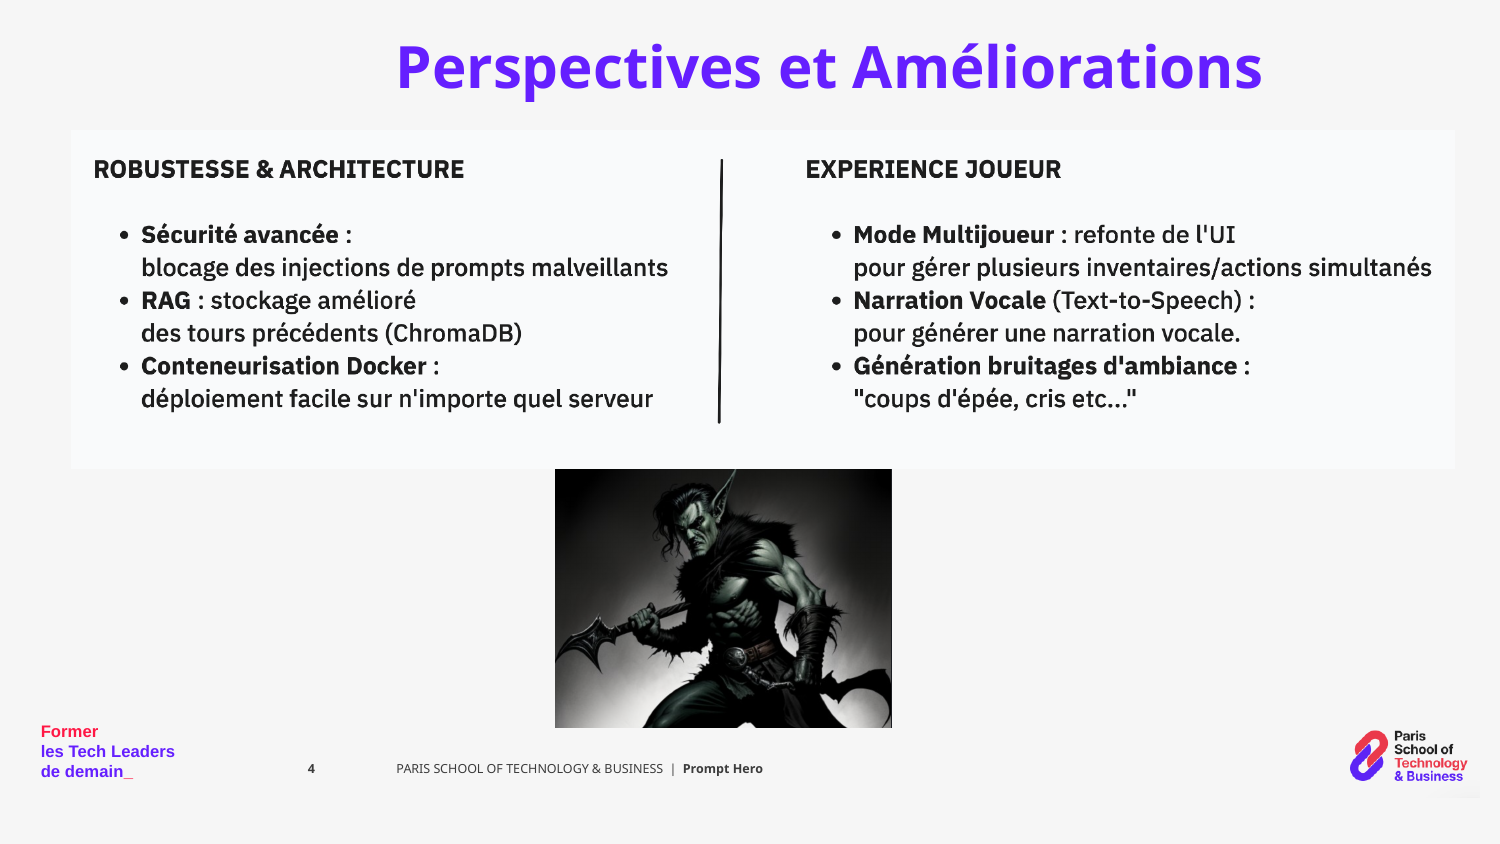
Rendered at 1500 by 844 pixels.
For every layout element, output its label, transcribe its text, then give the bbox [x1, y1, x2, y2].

picture [1327, 712, 1480, 798]
footer PARIS SCHOOL OF TECHNOLOGY & BUSINESS | Prompt Hero [396, 727, 1105, 777]
title Perspectives et Améliorations [395, 38, 1311, 128]
picture [71, 130, 1455, 728]
slide_number 4 [307, 727, 396, 777]
